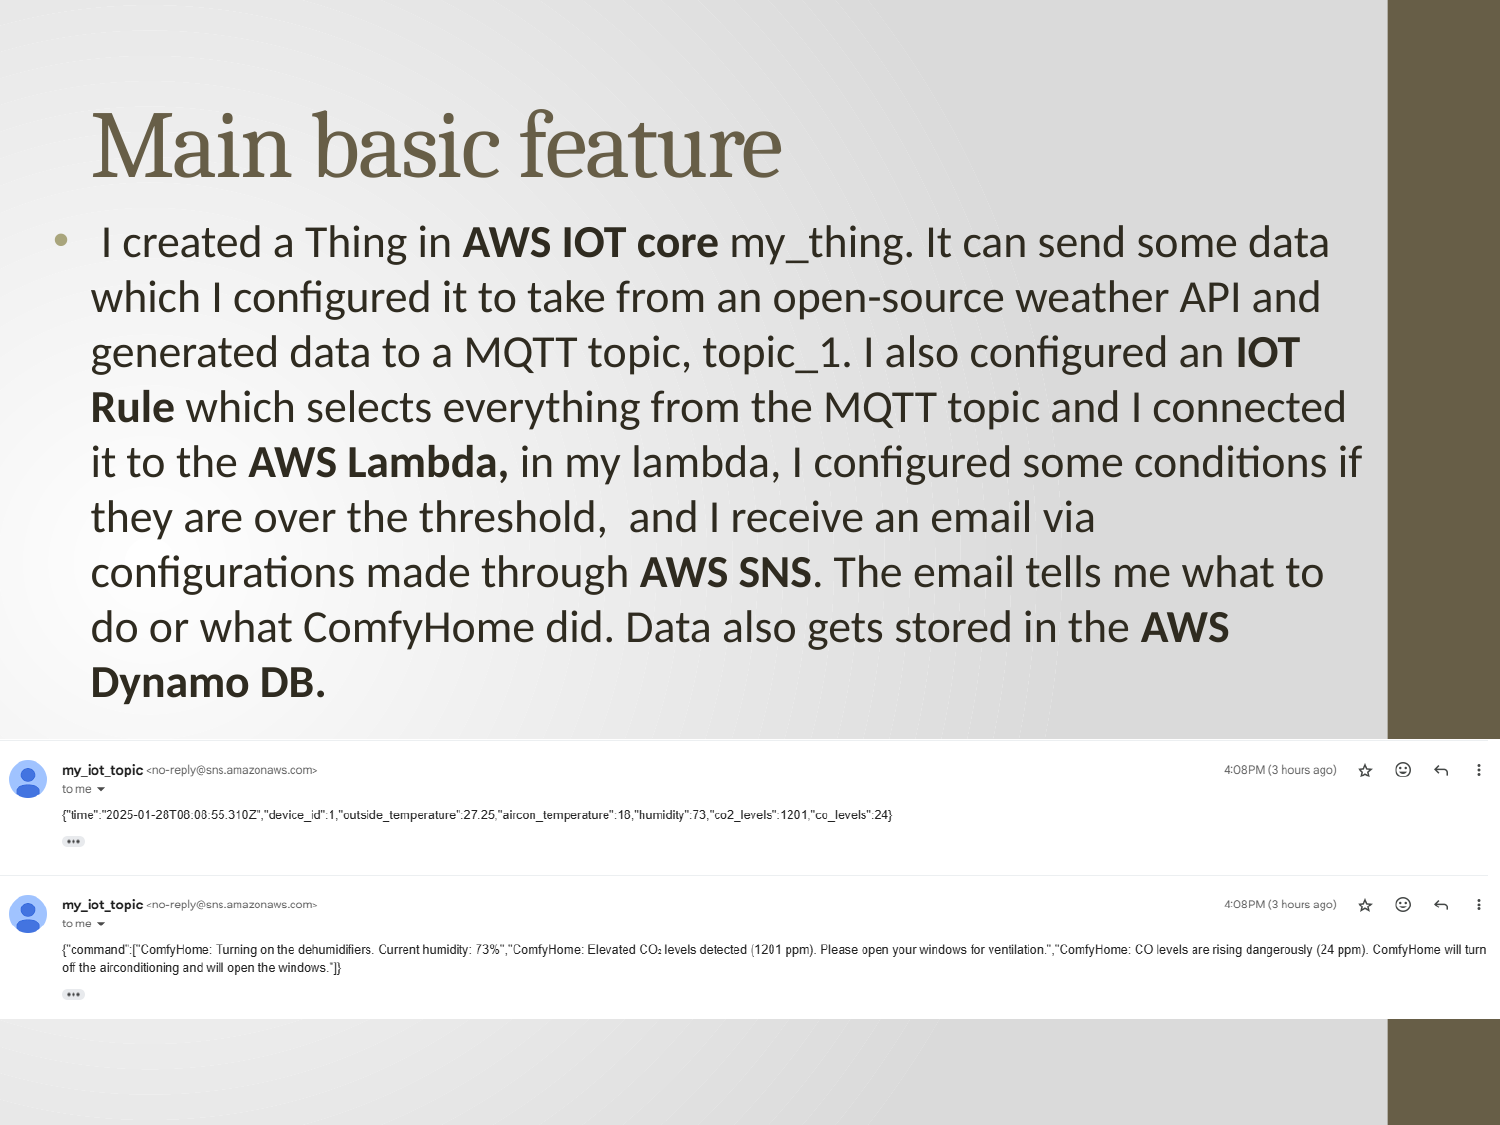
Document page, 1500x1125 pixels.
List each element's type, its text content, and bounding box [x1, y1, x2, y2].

list I created a Thing in AWS IOT core my_thing. It can send some data which I configured it to take from an open-source weather API and generated data to a MQTT topic, topic_1. I also configured an IOT Rule which selects everything from the MQTT topic and I connected it to the AWS Lambda, in my lambda, I configured some conditions if they are over the threshold, and I receive an email via configurations made through AWS SNS. The email tells me what to do or what ComfyHome did. Data also gets stored in the AWS Dynamo DB. [19, 204, 1381, 731]
picture [0, 738, 1500, 1020]
title Main basic feature [75, 45, 1325, 233]
